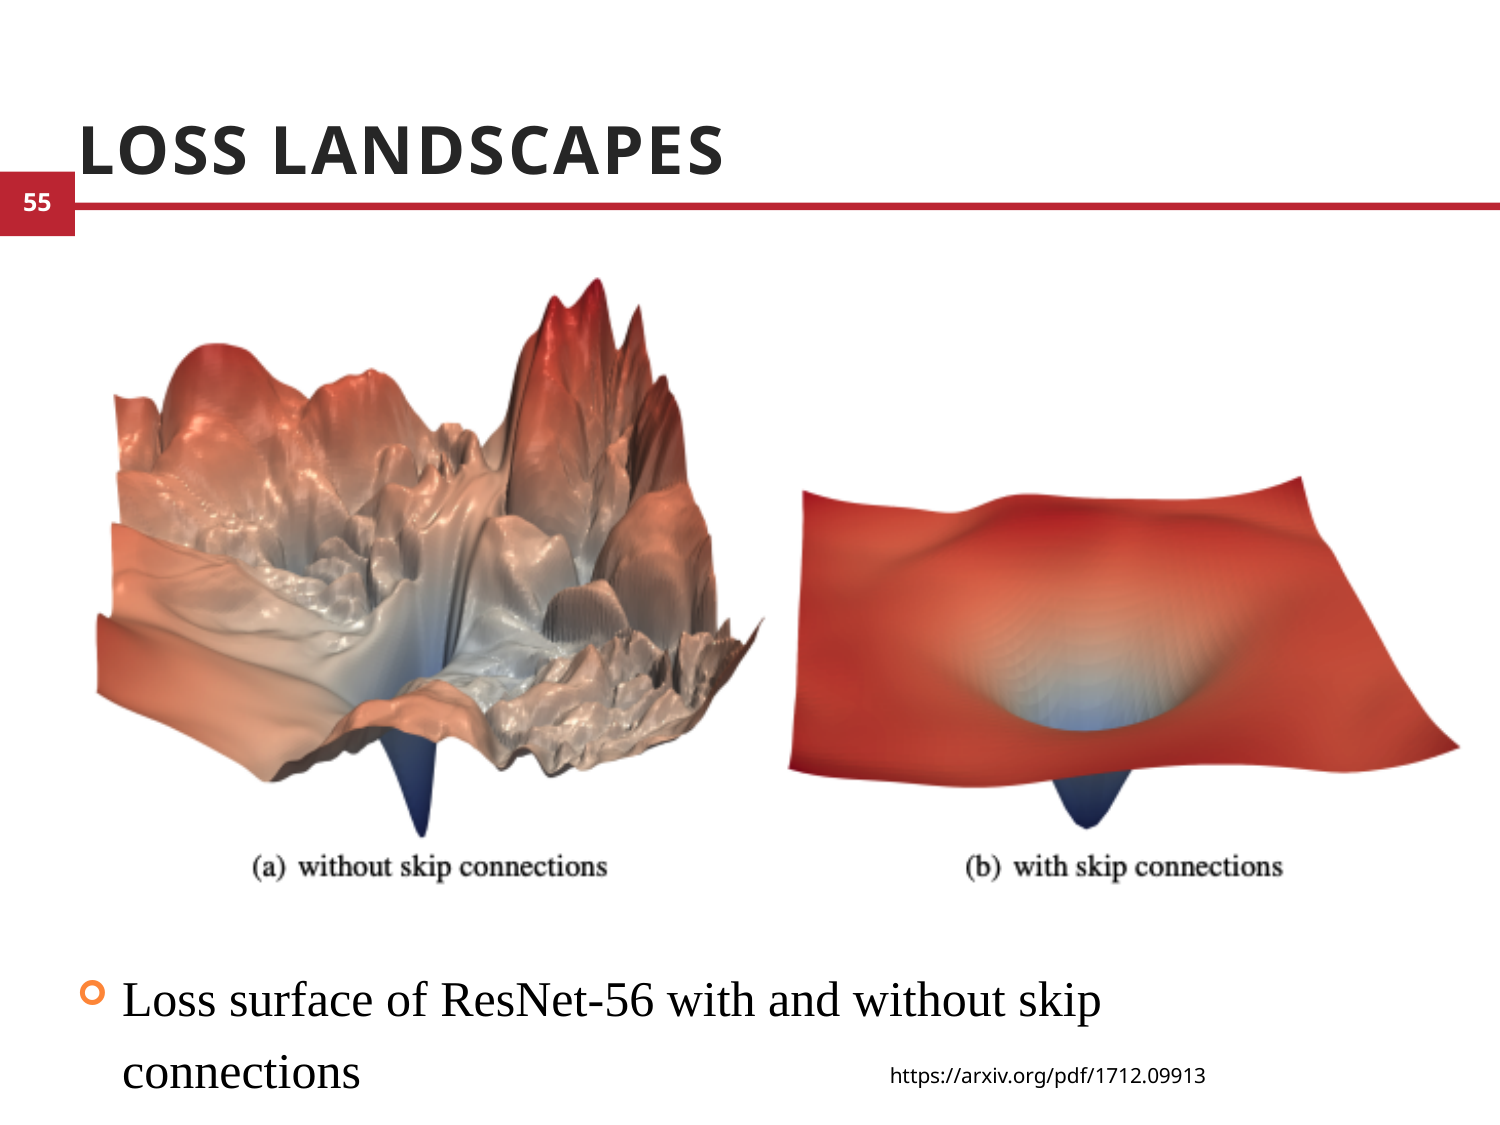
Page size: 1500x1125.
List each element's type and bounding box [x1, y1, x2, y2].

text_box [75, 952, 1350, 1125]
picture [74, 273, 1486, 896]
title [75, 0, 1425, 188]
